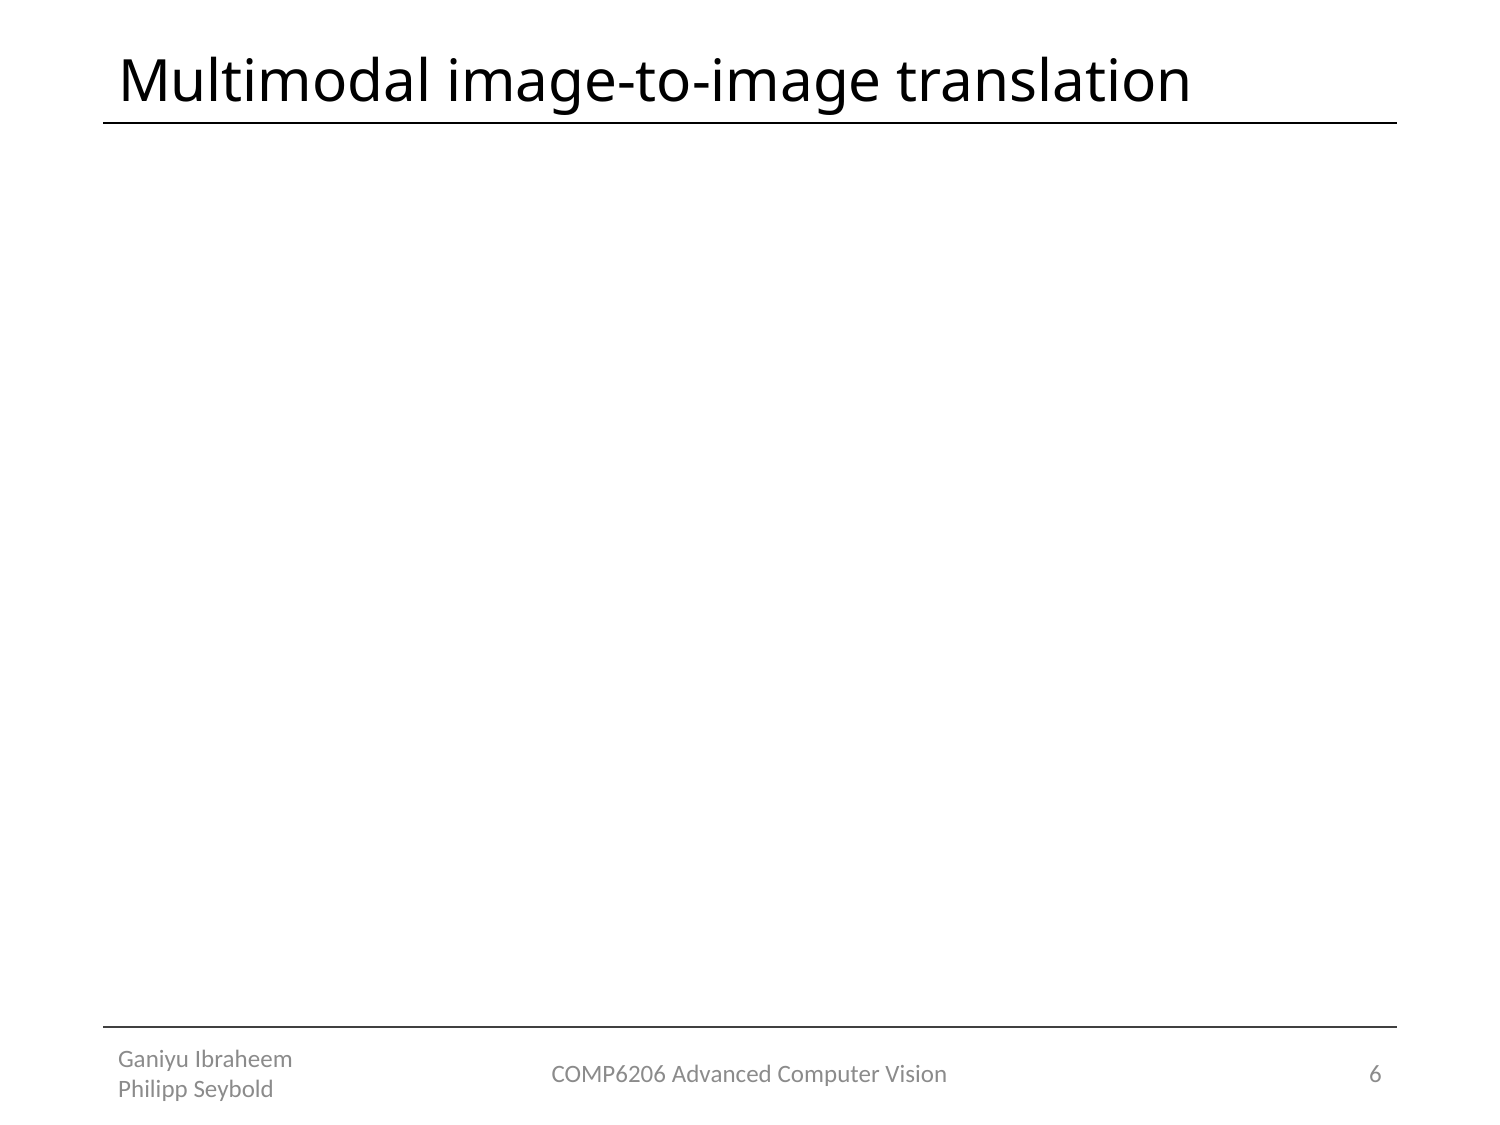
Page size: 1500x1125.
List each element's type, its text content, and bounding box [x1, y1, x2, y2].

title Multimodal image-to-image translation [103, 41, 1397, 124]
footer COMP6206 Advanced Computer Vision [496, 1042, 1004, 1103]
slide_number 6 [1059, 1042, 1397, 1103]
slide_number Ganiyu Ibraheem Philipp Seybold [103, 1042, 358, 1103]
